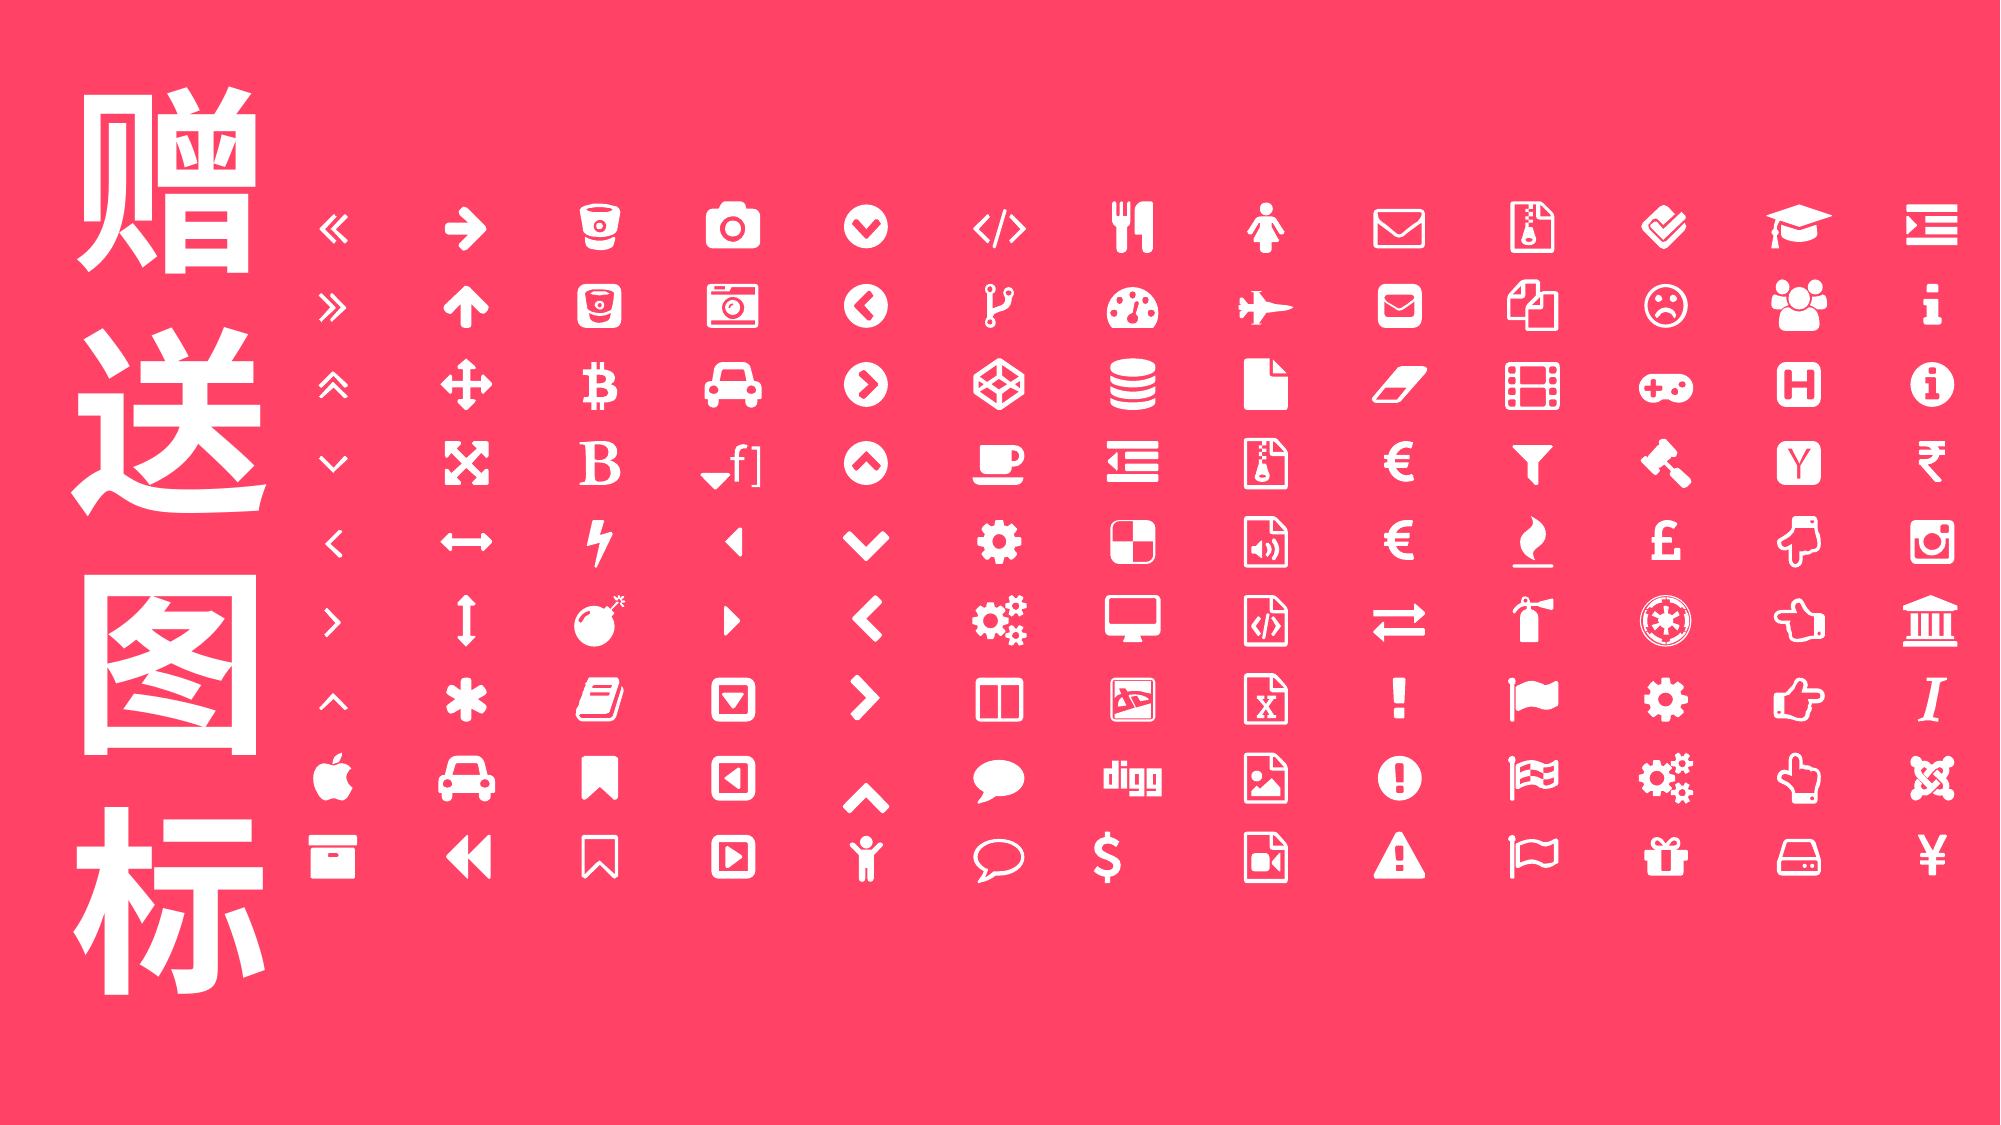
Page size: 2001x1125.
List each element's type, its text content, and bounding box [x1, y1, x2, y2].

text_box [1106, 287, 1159, 328]
text_box [318, 456, 348, 474]
text_box [330, 293, 347, 323]
text_box [1238, 291, 1294, 325]
text_box [1107, 451, 1118, 472]
text_box [1776, 362, 1821, 407]
text_box [843, 362, 888, 407]
text_box [975, 677, 1024, 722]
text_box [1906, 613, 1955, 640]
text_box [1243, 516, 1288, 568]
text_box [973, 214, 991, 244]
text_box [849, 835, 884, 882]
text_box [850, 674, 880, 721]
text_box [1508, 677, 1559, 722]
text_box [313, 752, 353, 801]
text_box [318, 693, 348, 710]
text_box [730, 444, 748, 482]
text_box [972, 594, 1027, 646]
text_box [1926, 283, 1939, 293]
text_box [1129, 768, 1145, 797]
text_box [1106, 441, 1159, 449]
text_box [575, 677, 624, 722]
text_box [1110, 677, 1156, 722]
text_box [1110, 520, 1156, 564]
text_box [1510, 201, 1555, 253]
text_box [330, 214, 348, 244]
text_box [711, 755, 756, 801]
text_box [1640, 438, 1692, 489]
text_box [1243, 437, 1288, 490]
text_box [1918, 441, 1945, 482]
text_box [586, 520, 613, 568]
text_box [992, 208, 1007, 249]
text_box [577, 283, 622, 328]
text_box [704, 362, 762, 408]
text_box [1906, 237, 1958, 246]
text_box [1918, 834, 1947, 876]
text_box [711, 677, 756, 722]
text_box [1776, 838, 1821, 876]
text_box [973, 358, 1025, 410]
text_box [1373, 621, 1425, 643]
text_box [1520, 516, 1546, 561]
text_box [1110, 358, 1156, 377]
text_box [711, 834, 756, 879]
text_box [1093, 831, 1121, 884]
text_box [1247, 202, 1285, 253]
text_box [1903, 595, 1958, 612]
text_box [310, 847, 355, 879]
text_box [1512, 445, 1554, 485]
text_box [1639, 595, 1692, 647]
text_box [1243, 595, 1288, 647]
text_box [1644, 283, 1688, 328]
text_box [1923, 298, 1942, 325]
text_box [440, 358, 492, 410]
text_box [1373, 603, 1425, 623]
text_box [1906, 204, 1958, 212]
text_box [1125, 451, 1159, 460]
text_box [318, 371, 348, 388]
text_box [1008, 214, 1026, 244]
text_box [318, 382, 348, 399]
text_box [706, 283, 759, 328]
text_box [438, 755, 496, 802]
text_box [1508, 834, 1559, 879]
text_box [1508, 755, 1559, 801]
text_box [724, 605, 740, 636]
text_box [1377, 755, 1422, 801]
text_box [440, 533, 492, 552]
text_box [318, 293, 336, 323]
text_box [1103, 760, 1119, 789]
text_box [584, 236, 616, 251]
text_box [457, 595, 476, 647]
text_box [1243, 831, 1288, 884]
text_box [1112, 201, 1131, 253]
text_box [1773, 598, 1825, 643]
text_box [1910, 755, 1955, 801]
text_box [581, 755, 619, 800]
text_box [1134, 201, 1153, 253]
text_box [843, 283, 888, 328]
text_box [973, 759, 1025, 804]
text_box [324, 530, 343, 558]
text_box [843, 204, 888, 249]
text_box [579, 203, 621, 238]
text_box [324, 608, 341, 638]
text_box [446, 677, 487, 722]
text_box [1371, 366, 1428, 403]
text_box [1243, 358, 1288, 410]
text_box [842, 783, 890, 814]
text_box [446, 834, 491, 879]
text_box [574, 595, 626, 647]
text_box [1120, 768, 1128, 789]
text_box [1925, 226, 1958, 235]
text_box [1910, 520, 1955, 564]
text_box [751, 446, 761, 488]
text_box [985, 283, 1014, 328]
text_box [973, 838, 1025, 884]
text_box [1104, 595, 1161, 643]
text_box [1638, 373, 1694, 403]
text_box [579, 441, 621, 485]
text_box [1110, 398, 1156, 410]
text_box [444, 441, 489, 485]
text_box [1925, 216, 1958, 223]
text_box [977, 520, 1022, 564]
text_box [1771, 279, 1828, 331]
text_box [1373, 208, 1425, 249]
text_box [1906, 216, 1917, 235]
text_box [1776, 441, 1821, 485]
text_box [700, 472, 731, 490]
text_box [1125, 463, 1159, 472]
text_box [724, 527, 743, 557]
text_box [1644, 677, 1688, 722]
text_box [972, 477, 1024, 485]
text_box [842, 531, 890, 561]
text_box [1641, 204, 1687, 250]
text_box [1243, 752, 1288, 804]
text_box [1776, 752, 1821, 804]
text_box [852, 595, 883, 642]
text_box [1651, 520, 1681, 560]
text_box [1638, 752, 1694, 804]
text_box [979, 445, 1025, 475]
text_box [443, 285, 489, 328]
text_box [1918, 677, 1947, 722]
text_box [444, 206, 487, 251]
text_box [1505, 362, 1560, 410]
text_box [1384, 441, 1415, 482]
text_box [843, 441, 888, 485]
text_box [1903, 641, 1958, 647]
text_box [1776, 516, 1821, 568]
text_box [705, 201, 761, 249]
text_box [1377, 283, 1422, 328]
text_box [1766, 204, 1833, 249]
text_box [309, 834, 358, 846]
text_box [1507, 279, 1559, 331]
text_box [1373, 831, 1425, 879]
text_box [1146, 768, 1162, 797]
text_box [582, 362, 618, 410]
text_box [1910, 362, 1955, 407]
text_box [1110, 386, 1156, 400]
text_box [1392, 677, 1406, 704]
text_box [1644, 837, 1688, 876]
text_box [319, 214, 337, 244]
text_box [1110, 375, 1156, 388]
text_box [1106, 474, 1159, 482]
text_box [1384, 520, 1415, 560]
text_box 赠送图标 [55, 49, 309, 1025]
text_box [1243, 673, 1288, 725]
text_box [1773, 677, 1825, 722]
text_box [1393, 707, 1405, 719]
text_box [1512, 596, 1554, 643]
text_box [1120, 760, 1128, 767]
text_box [1512, 564, 1554, 568]
text_box [581, 834, 619, 879]
